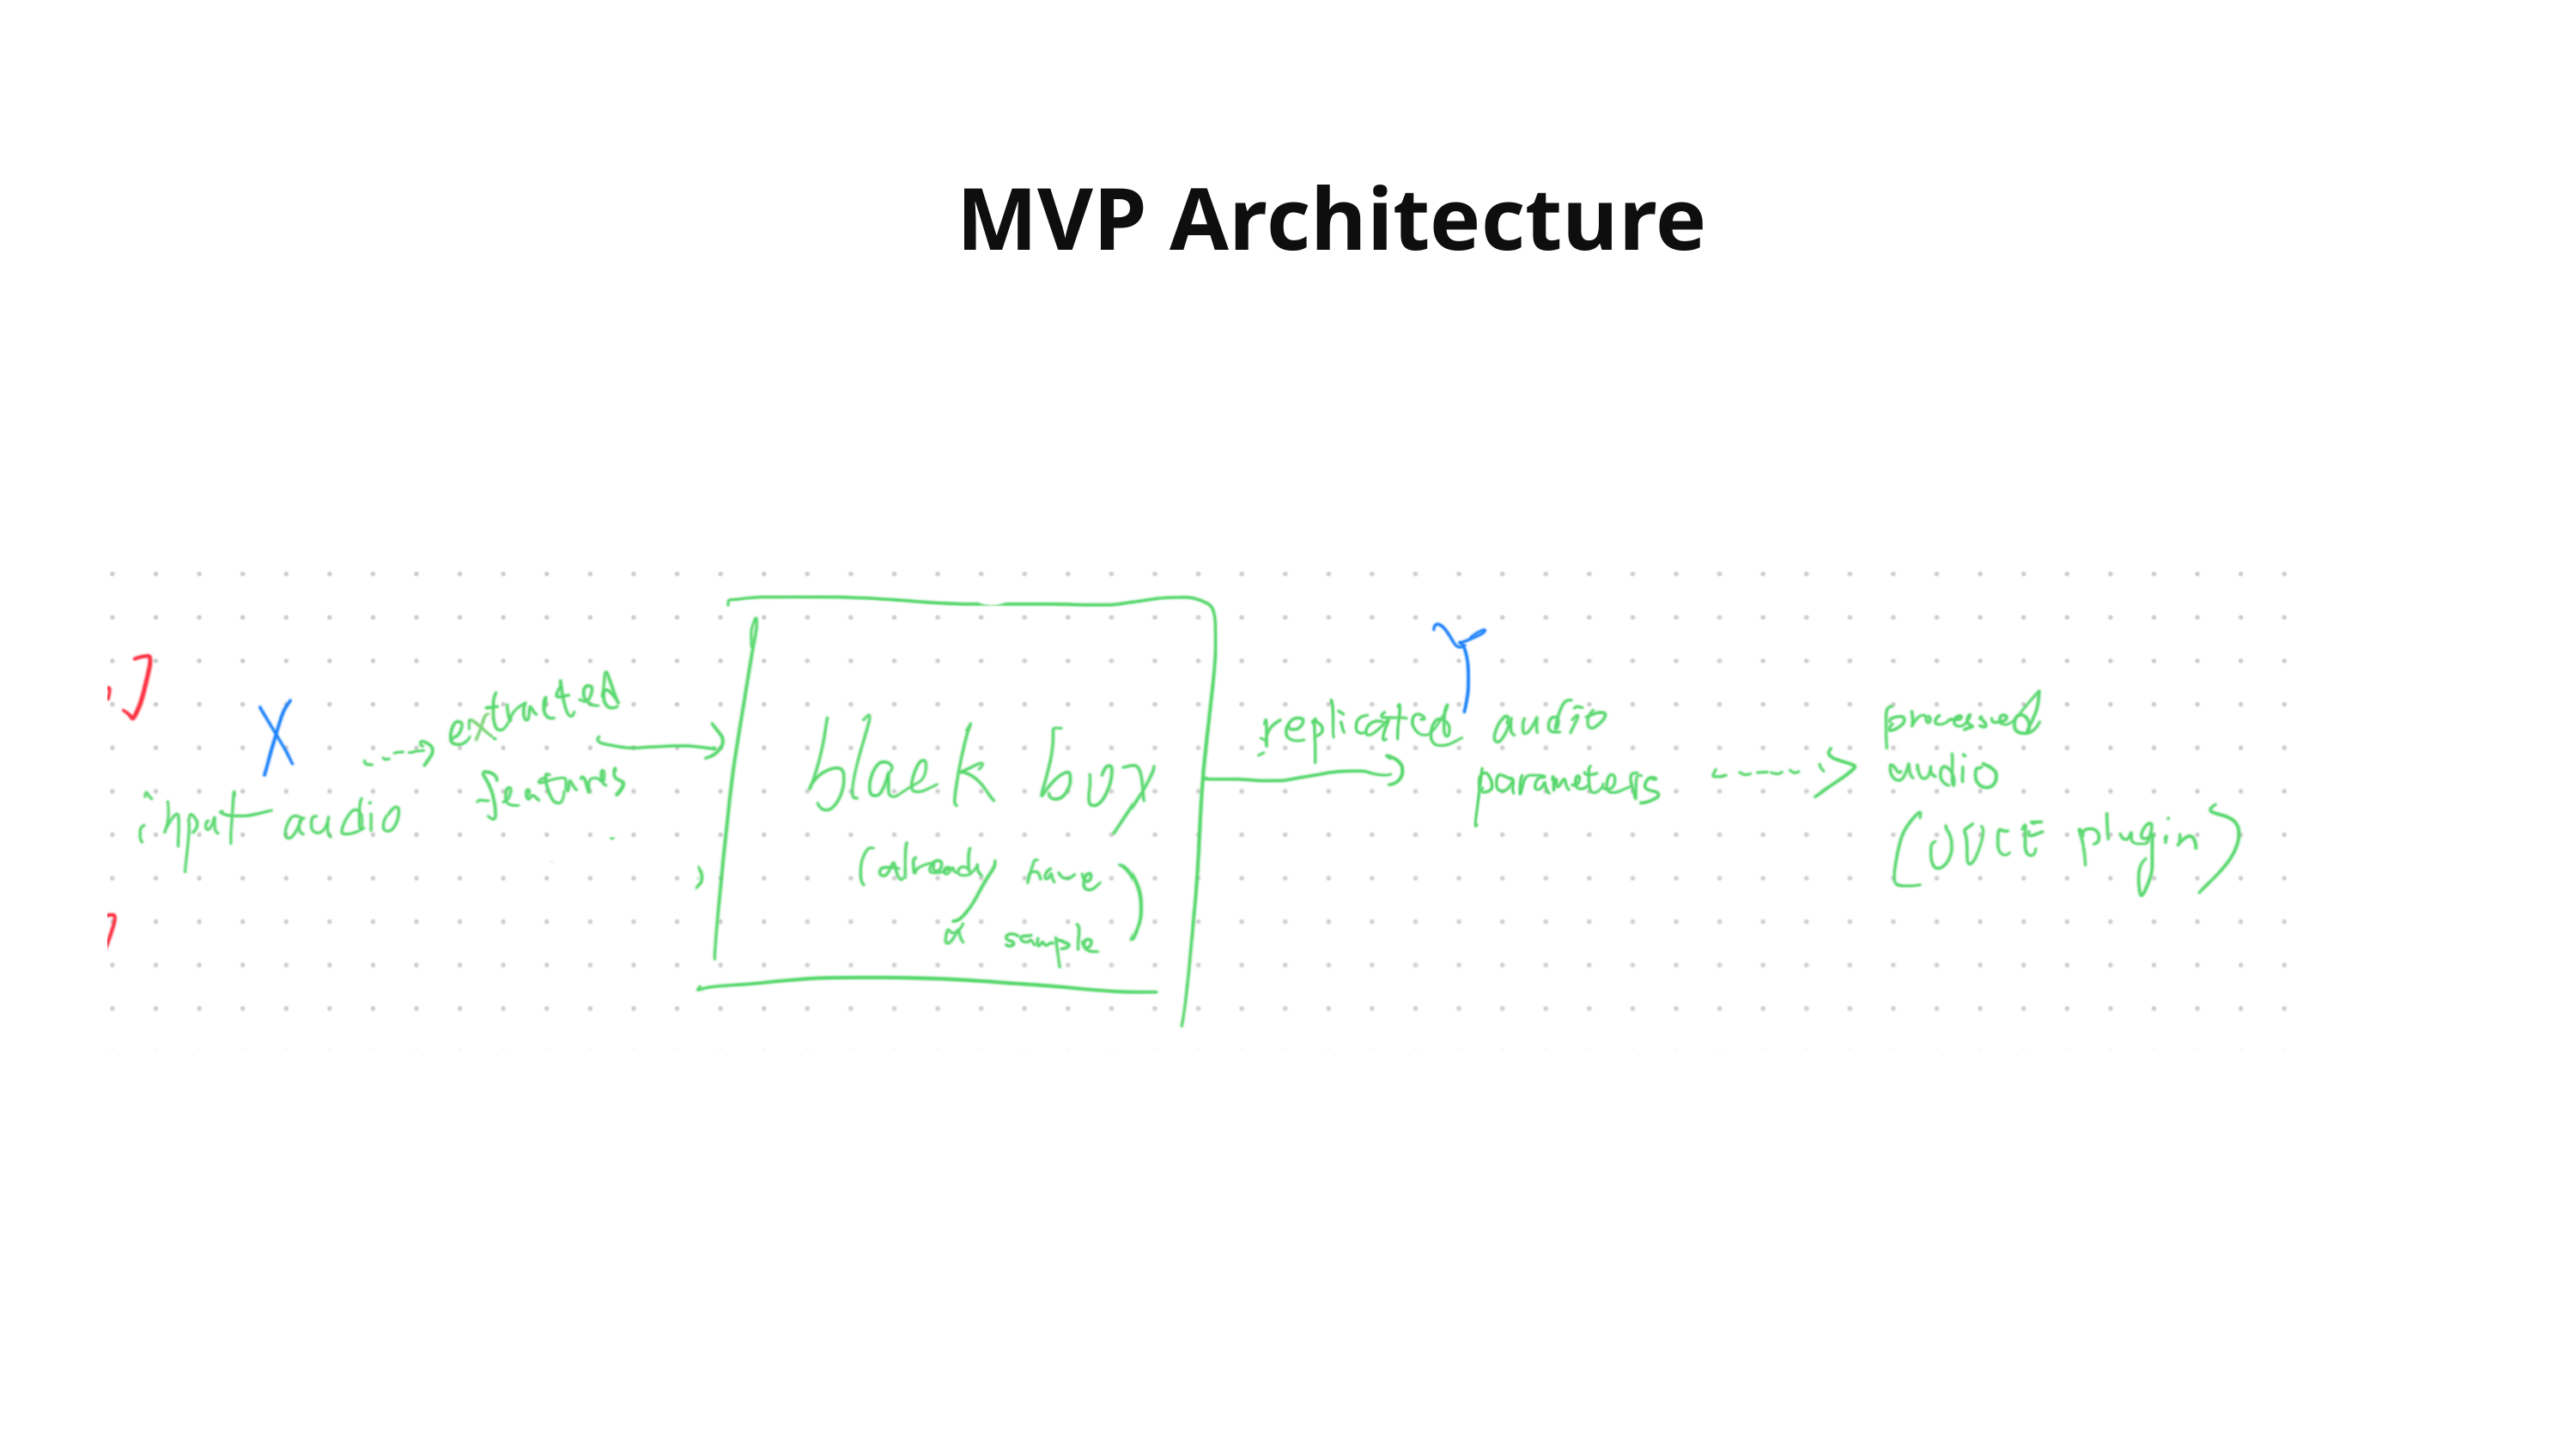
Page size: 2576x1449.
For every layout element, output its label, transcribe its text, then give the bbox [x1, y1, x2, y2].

picture [106, 562, 2301, 1050]
text_box MVP Architecture [944, 158, 2233, 274]
